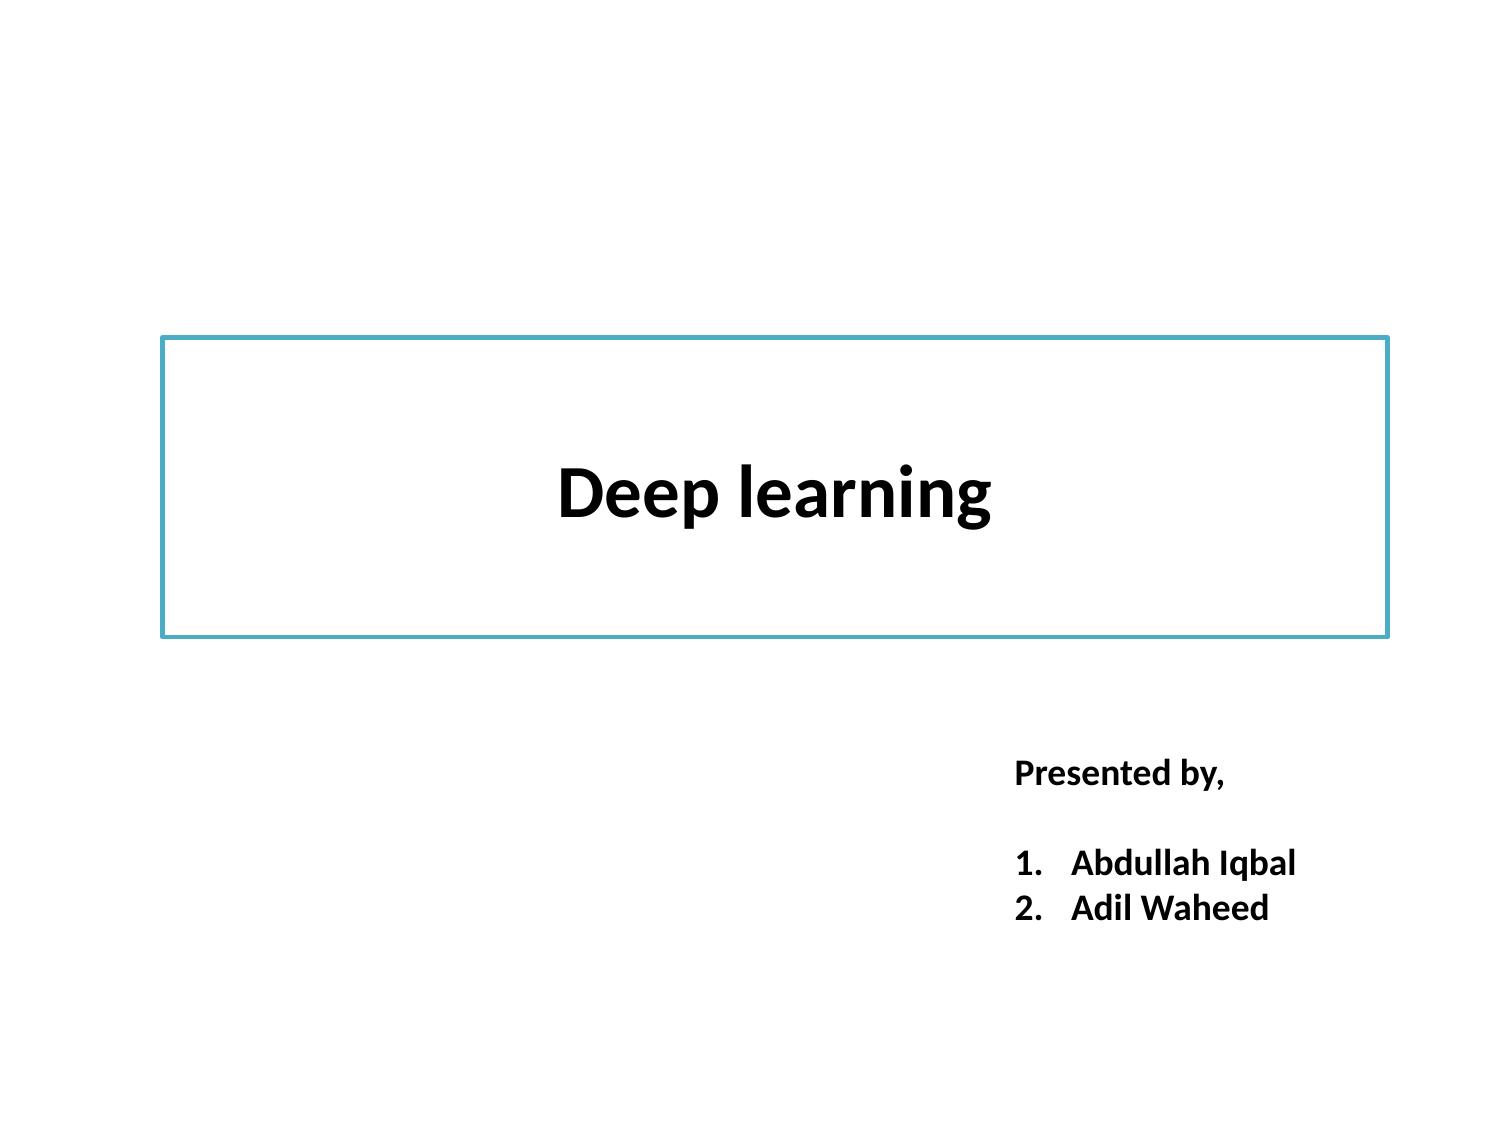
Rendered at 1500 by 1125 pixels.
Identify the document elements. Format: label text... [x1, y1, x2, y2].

text_box Deep learning [160, 335, 1390, 639]
text_box Presented by, Abdullah Iqbal Adil Waheed [998, 673, 1389, 1002]
